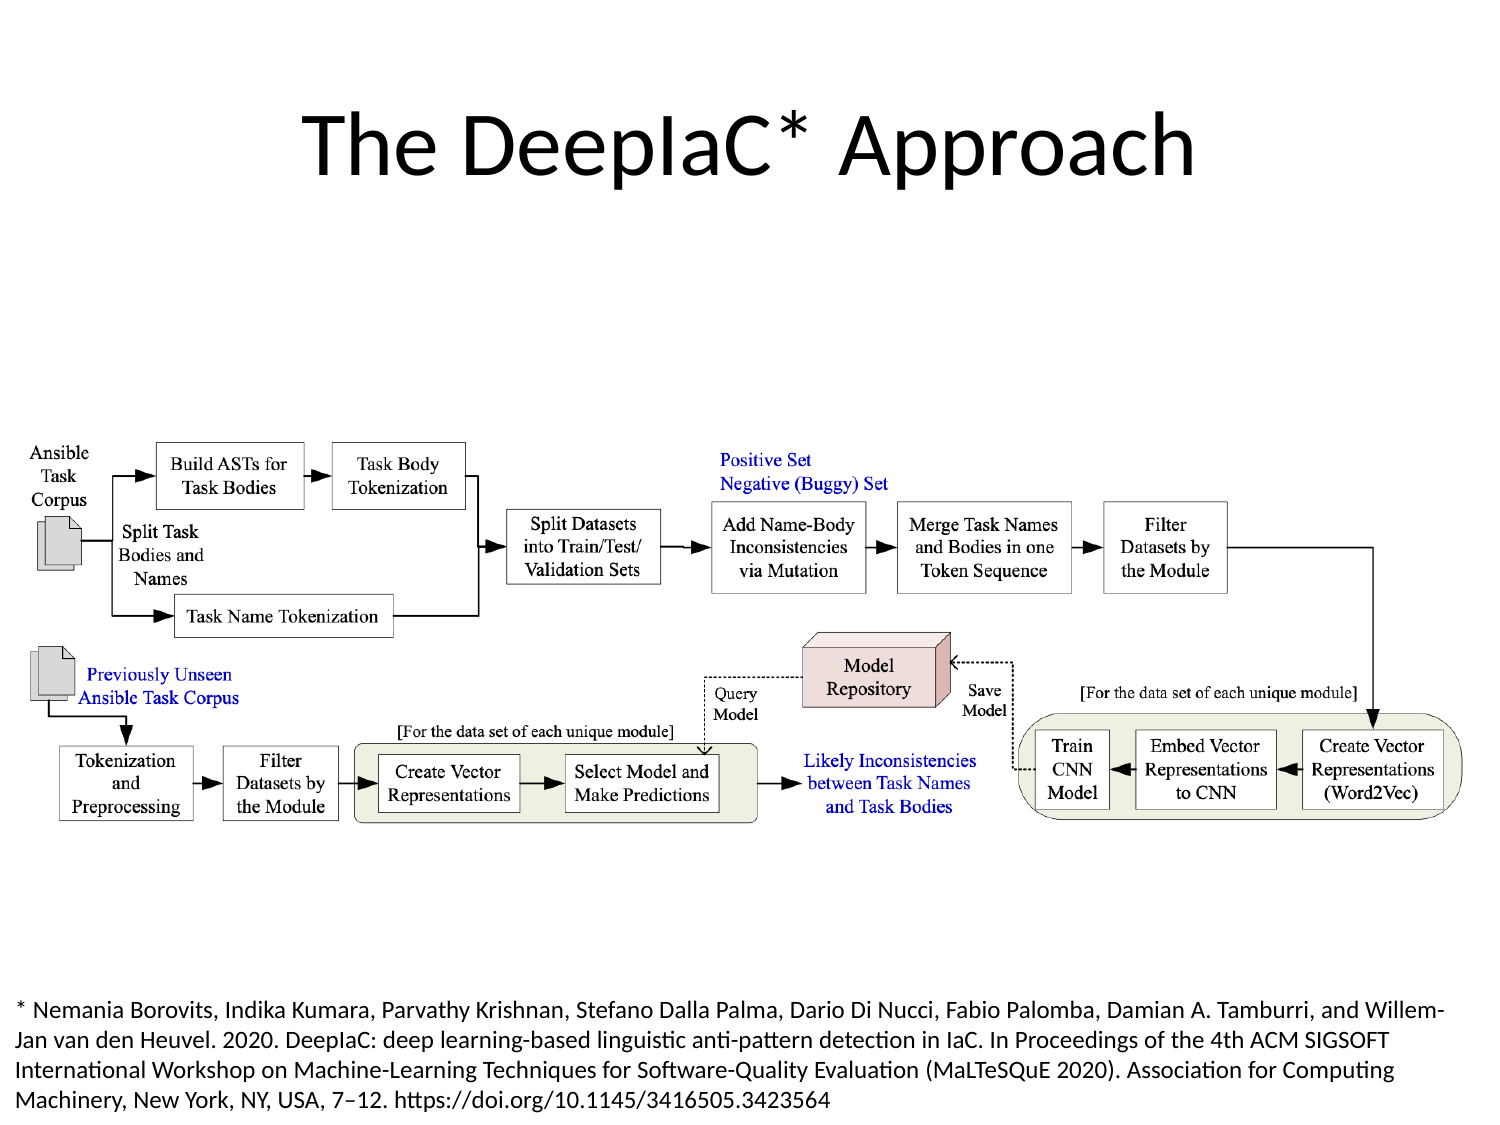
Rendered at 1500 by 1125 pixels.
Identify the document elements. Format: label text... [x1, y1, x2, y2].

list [6, 424, 1476, 838]
text_box * Nemania Borovits, Indika Kumara, Parvathy Krishnan, Stefano Dalla Palma, Dario Di Nucci, Fabio Palomba, Damian A. Tamburri, and Willem-Jan van den Heuvel. 2020. DeepIaC: deep learning-based linguistic anti-pattern detection in IaC. In Proceedings of the 4th ACM SIGSOFT International Workshop on Machine-Learning Techniques for Software-Quality Evaluation (MaLTeSQuE 2020). Association for Computing Machinery, New York, NY, USA, 7–12. https://doi.org/10.1145/3416505.3423564 [0, 985, 1469, 1121]
title The DeepIaC* Approach [75, 45, 1425, 233]
